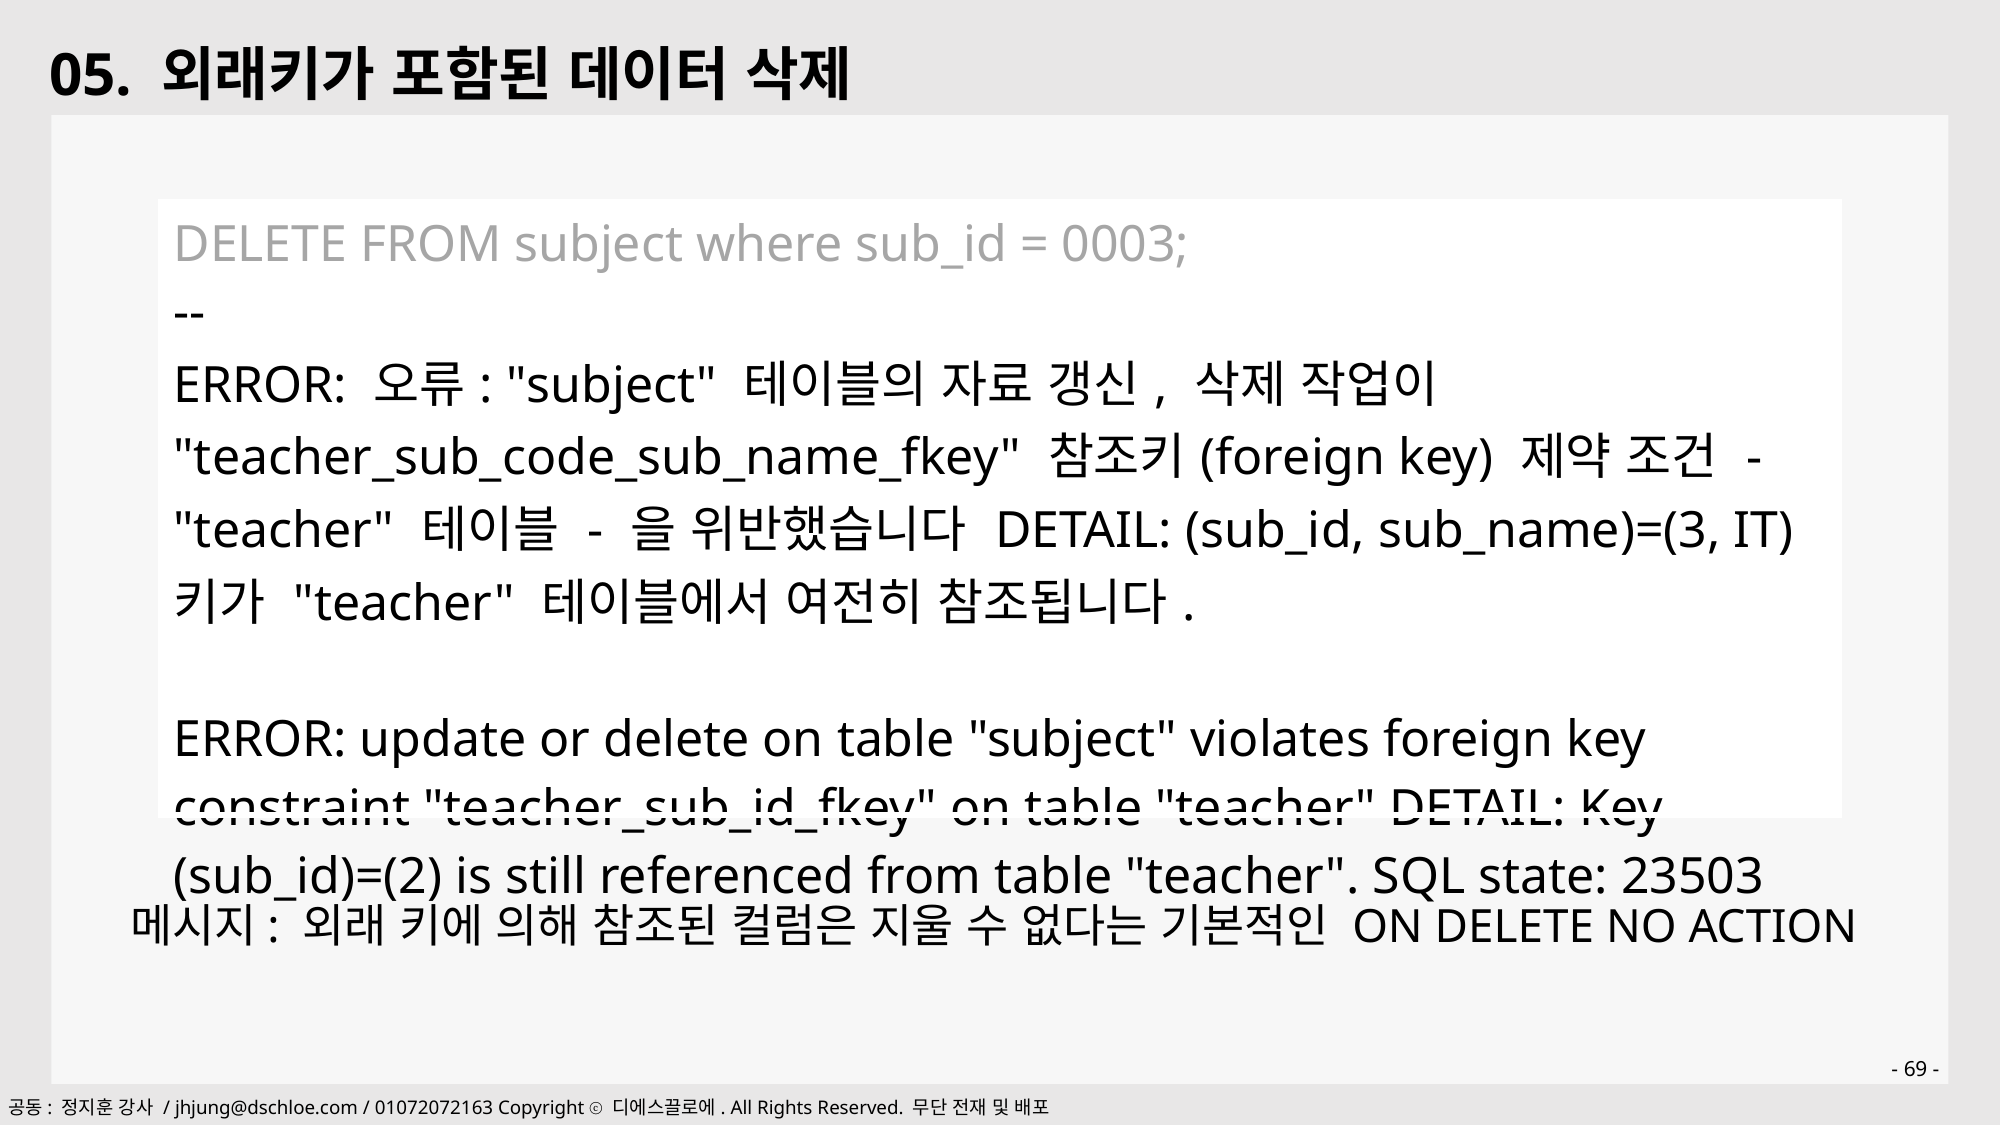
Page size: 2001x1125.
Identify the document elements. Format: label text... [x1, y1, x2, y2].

text_box 메시지: 외래 키에 의해 참조된 컬럼은 지울 수 없다는 기본적인 ON DELETE NO ACTION [115, 889, 1885, 960]
table_header DELETE FROM subject where sub_id = 0003; -- ERROR: 오류: "subject" 테이블의 자료 갱신, 삭제 작업이 "teacher_sub_code_sub_name_fkey" 참조키(foreign key) 제약 조건 - "teacher" 테이블 - 을 위반했습니다 DETAIL: (sub_id, sub_name)=(3, IT) 키가 "teacher" 테이블에서 여전히 참조됩니다. ERROR: update or delete on table "subject" violates foreign key constraint "teacher_sub_id_fkey" on table "teacher" DETAIL: Key (sub_id)=(2) is still referenced from table "teacher". SQL state: 23503 [159, 201, 1841, 812]
text_box 05. 외래키가 포함된 데이터 삭제 [34, 30, 867, 115]
slide_number - 69 - [1504, 1039, 1955, 1100]
